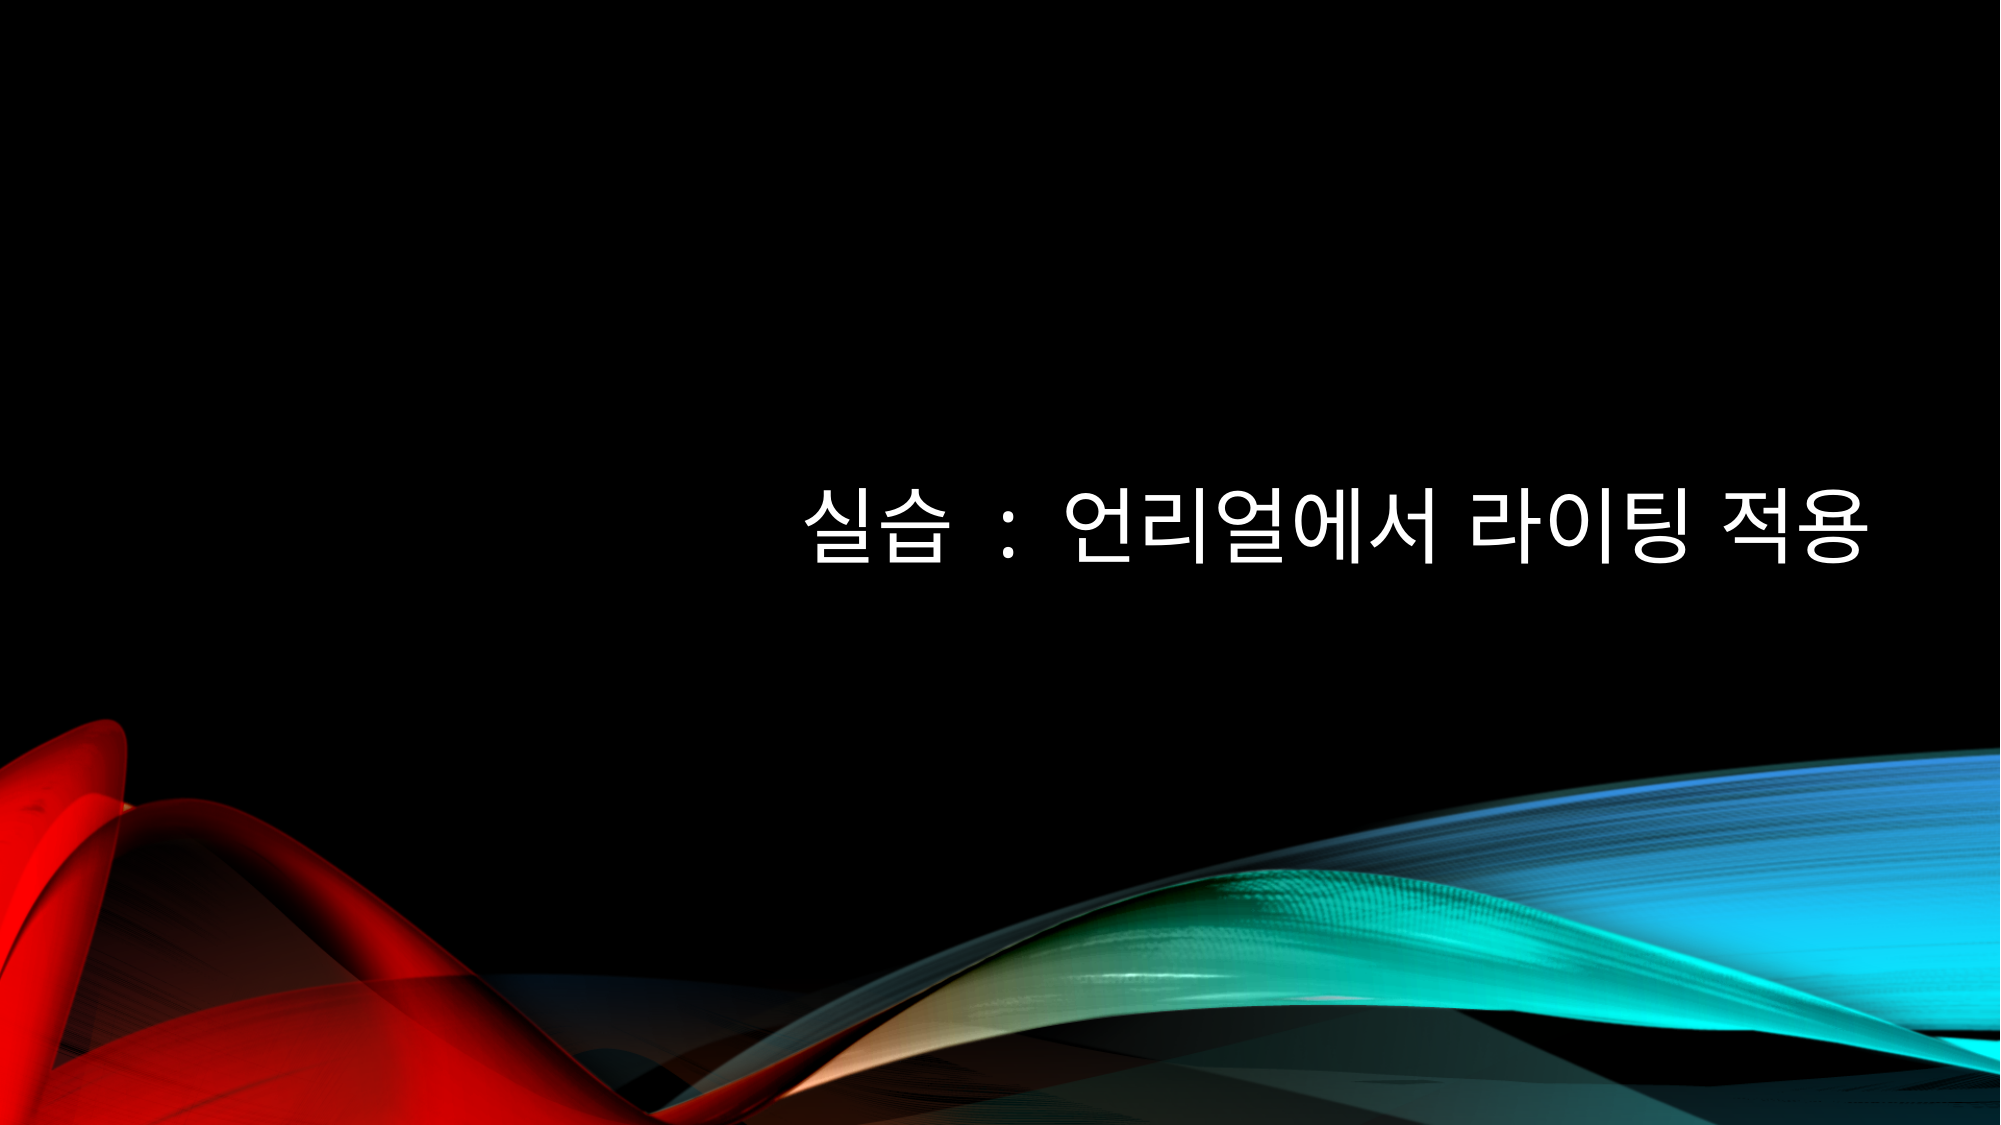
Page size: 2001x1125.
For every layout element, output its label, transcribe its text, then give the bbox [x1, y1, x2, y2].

picture [0, 717, 2000, 1125]
title 실습 : 언리얼에서 라이팅 적용 [112, 123, 1888, 584]
